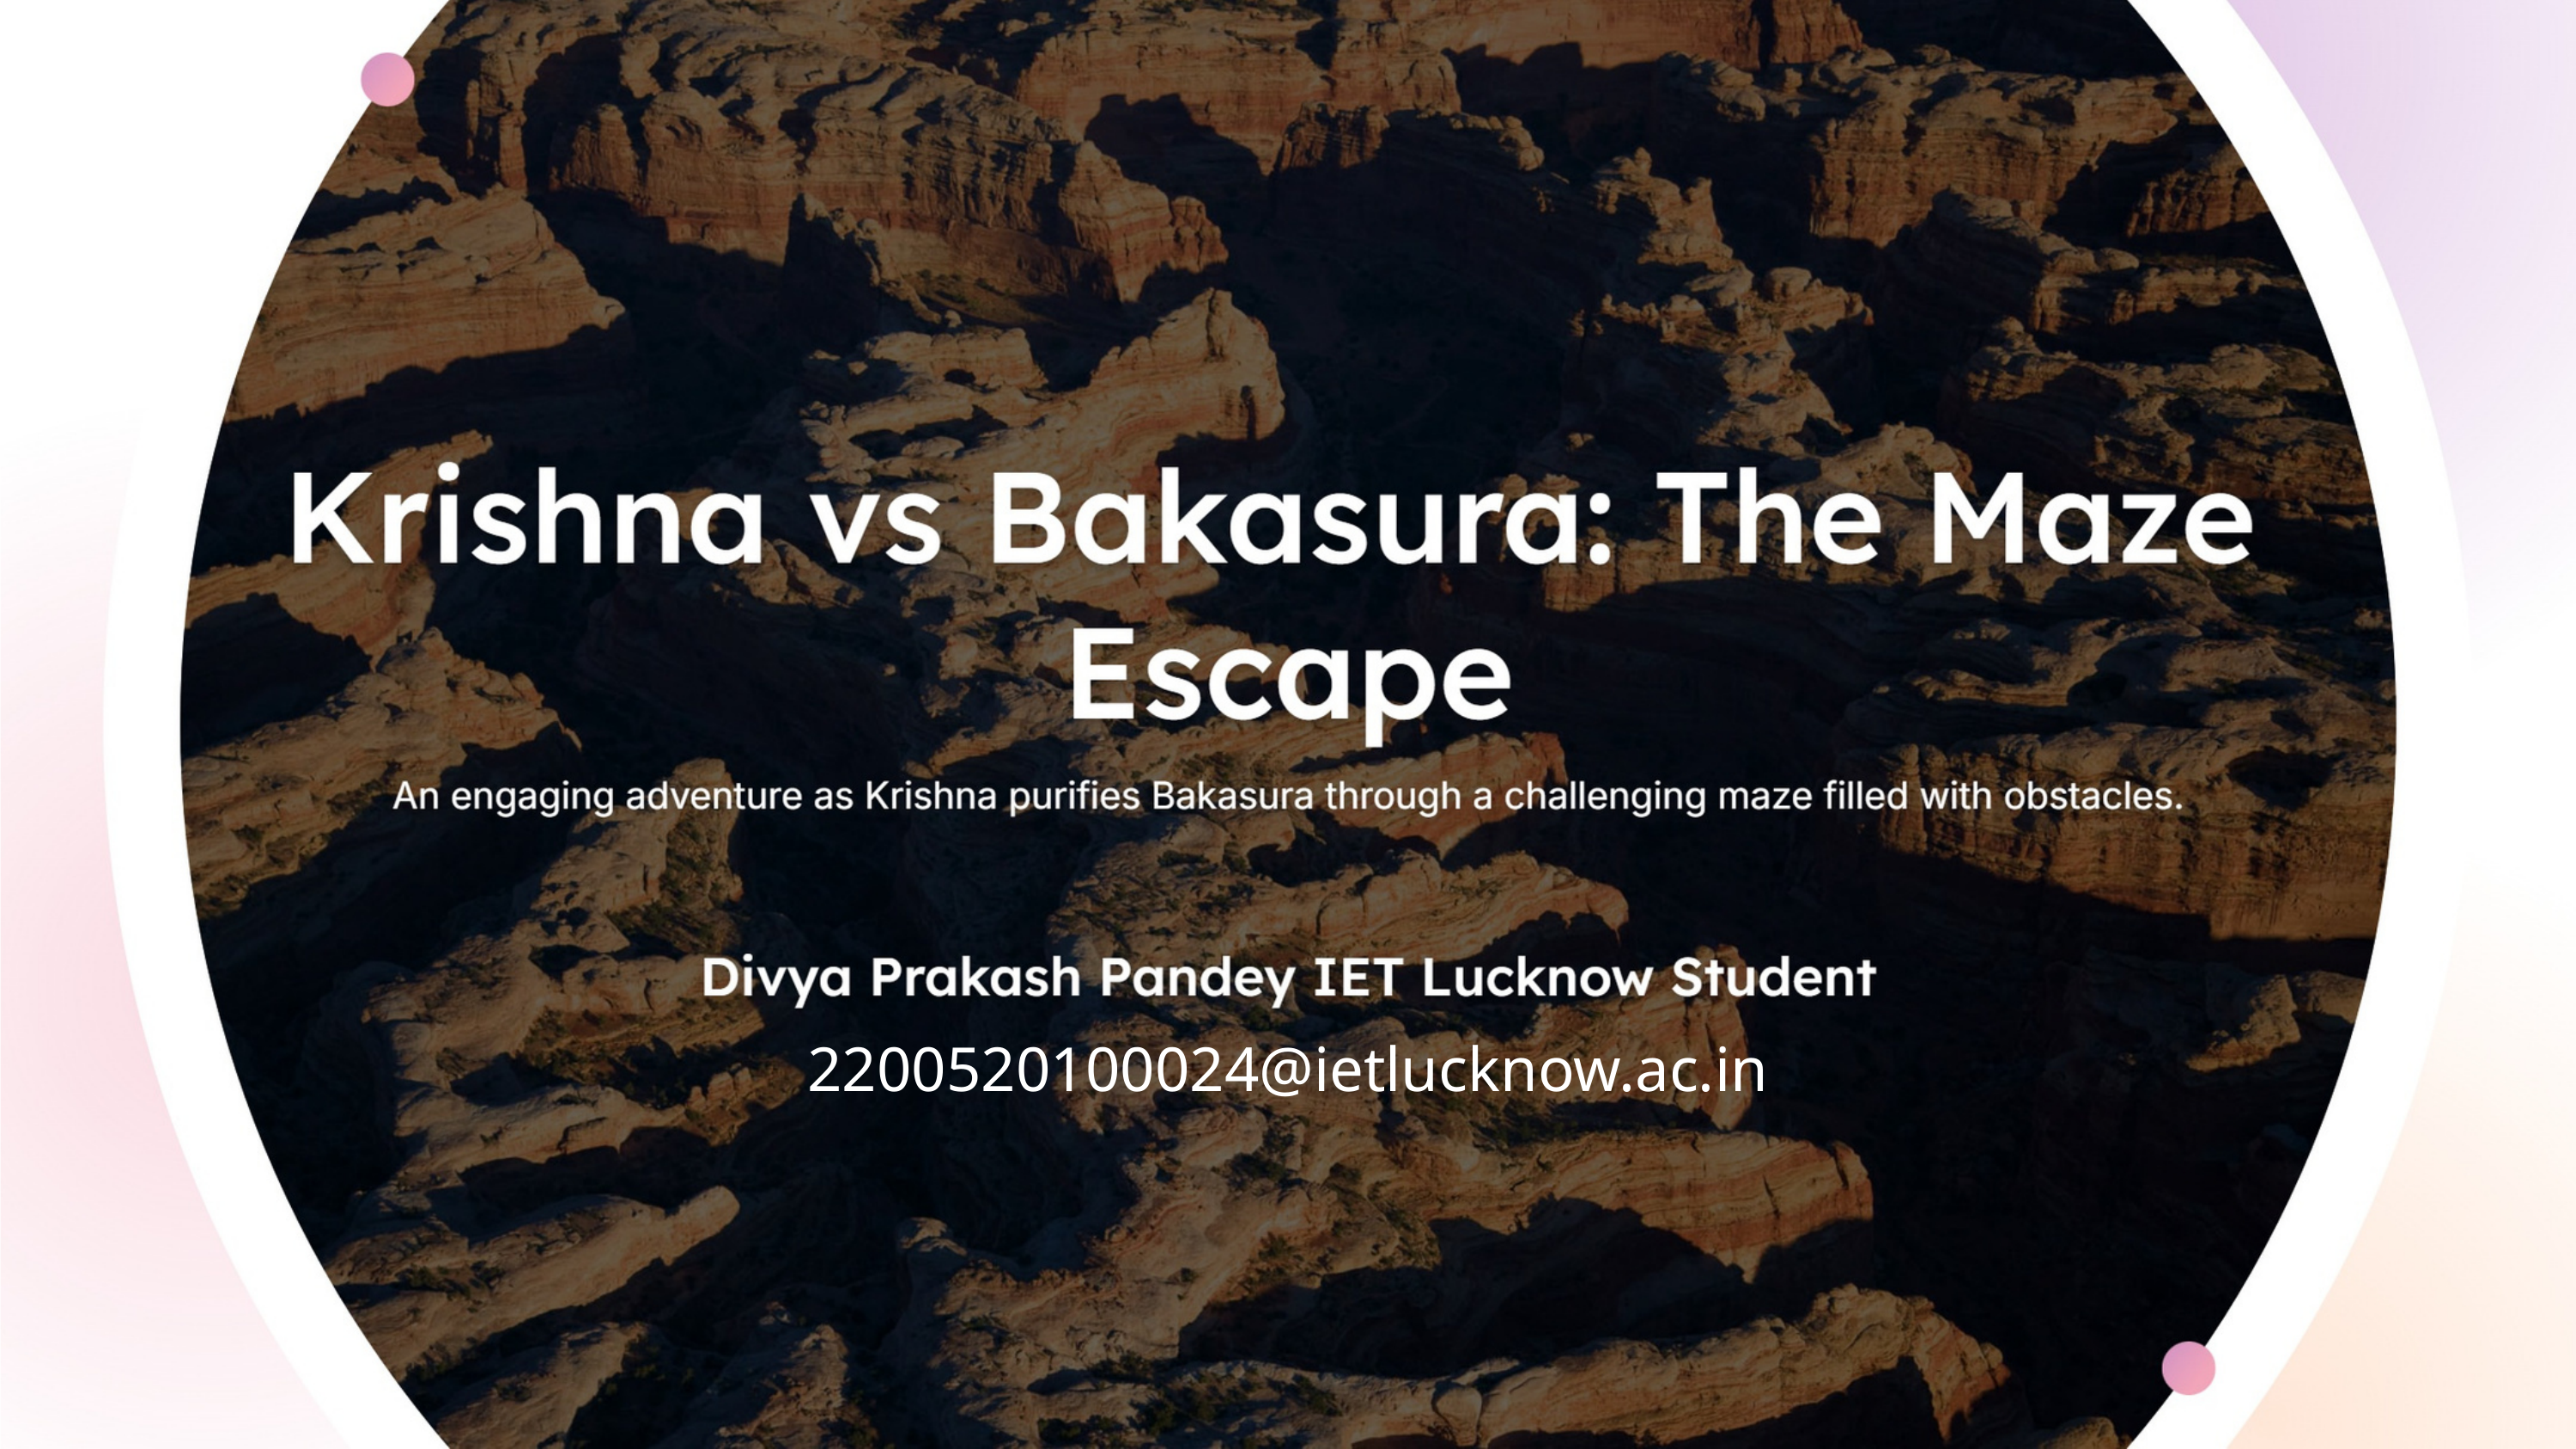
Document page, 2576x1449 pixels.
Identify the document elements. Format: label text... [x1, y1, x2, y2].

text_box [0, 0, 2576, 1449]
text_box 2200520100024@ietlucknow.ac.in [775, 1018, 1801, 1104]
